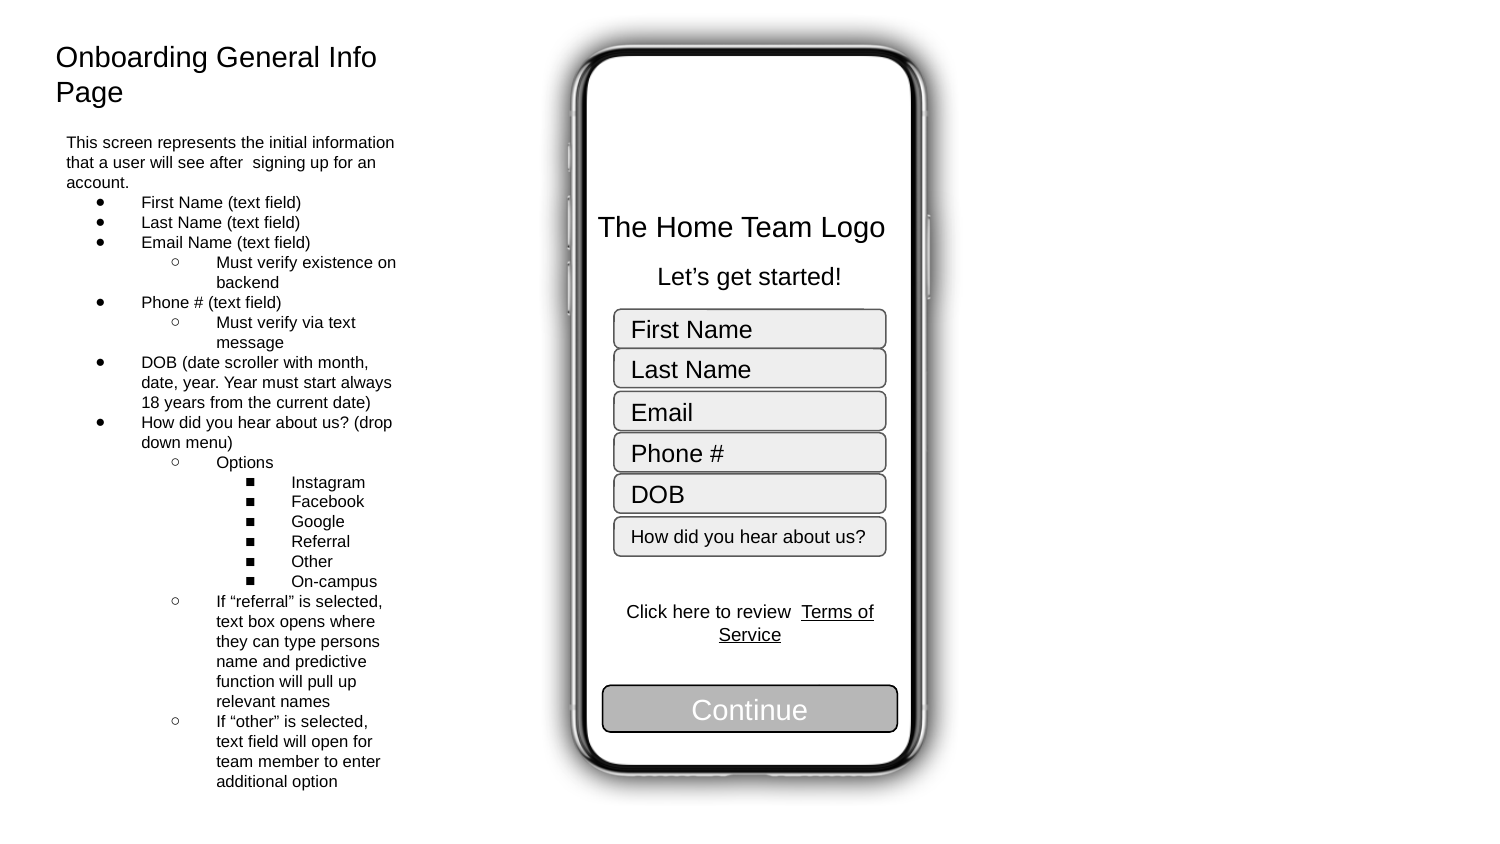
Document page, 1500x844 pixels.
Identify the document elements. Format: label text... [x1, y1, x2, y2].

text_box Onboarding General Info Page [40, 23, 431, 117]
picture [537, 13, 963, 808]
text_box This screen represents the initial information that a user will see after signing up for an account. First Name (text field) Last Name (text field) Email Name (text field) Must verify existence on backend Phone # (text field) Must verify via text message DOB (date scroller with month, date, year. Year must start always 18 years from the current date) How did you hear about us? (drop down menu) Options Instagram Facebook Google Referral Other On-campus If “referral” is selected, text box opens where they can type persons name and predictive function will pull up relevant names If “other” is selected, text field will open for team member to enter additional option [51, 117, 414, 828]
